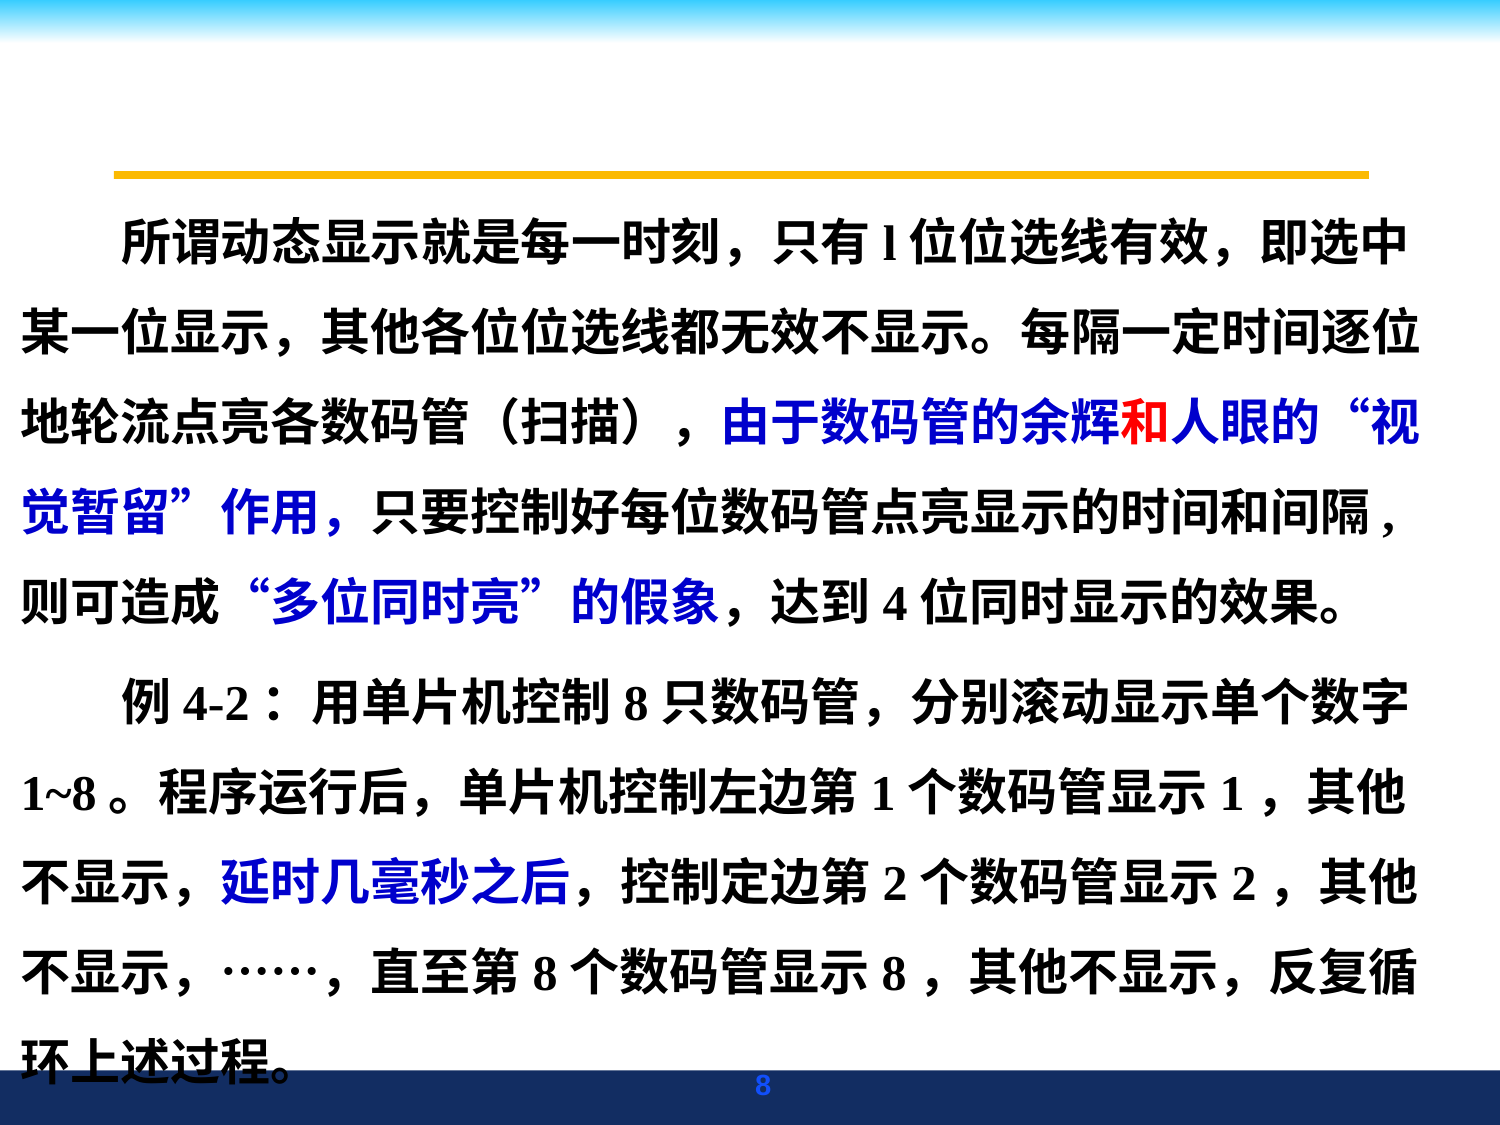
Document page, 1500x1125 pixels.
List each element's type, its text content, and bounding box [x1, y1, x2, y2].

footer 8 [525, 1045, 1001, 1122]
list 所谓动态显示就是每一时刻，只有l位位选线有效，即选中某一位显示，其他各位位选线都无效不显示。每隔一定时间逐位地轮流点亮各数码管（扫描），由于数码管的余辉和人眼的“视觉暂留”作用，只要控制好每位数码管点亮显示的时间和间隔,则可造成“多位同时亮”的假象，达到4位同时显示的效果。 例4-2：用单片机控制8只数码管，分别滚动显示单个数字1~8。程序运行后，单片机控制左边第1个数码管显示1，其他不显示，延时几毫秒之后，控制定边第2个数码管显示2，其他不显示，……，直至第8个数码管显示8，其他不显示，反复循环上述过程。 [5, 172, 1471, 1007]
